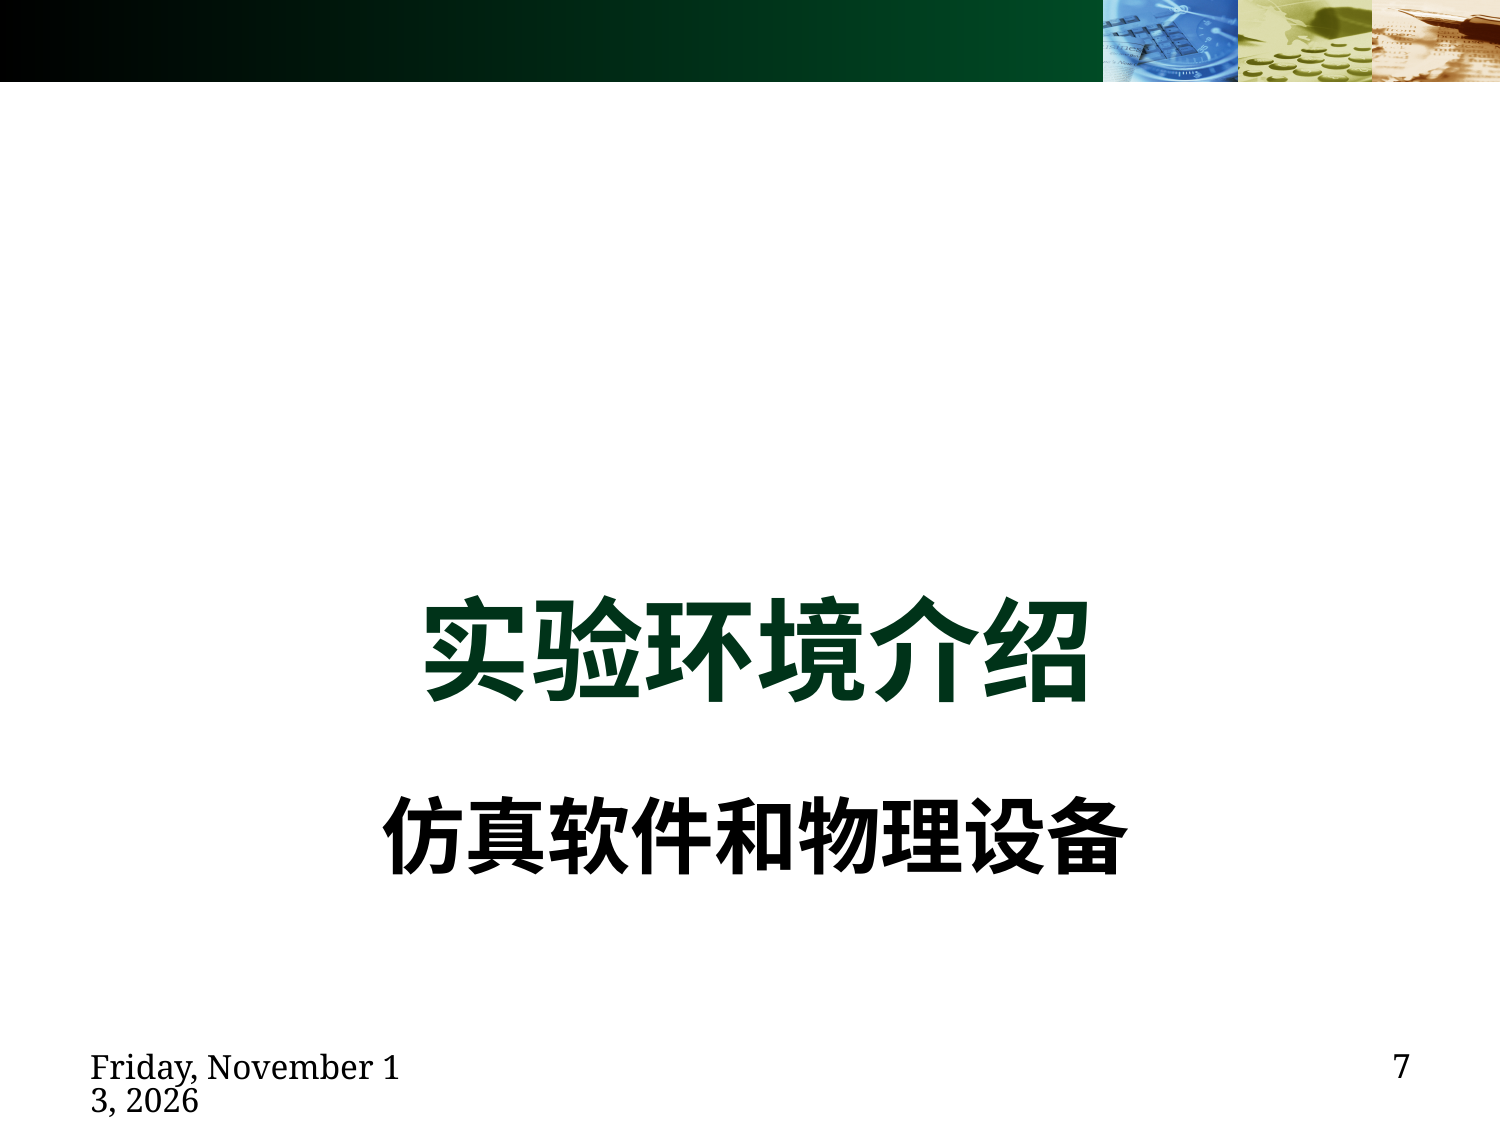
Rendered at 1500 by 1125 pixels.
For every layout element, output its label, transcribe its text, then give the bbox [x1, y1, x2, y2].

footer 7 [950, 1022, 1426, 1099]
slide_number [74, 1023, 426, 1100]
title 仿真软件和物理设备 [118, 723, 1394, 947]
list 实验环境介绍 [118, 476, 1394, 723]
picture [1103, 0, 1500, 82]
